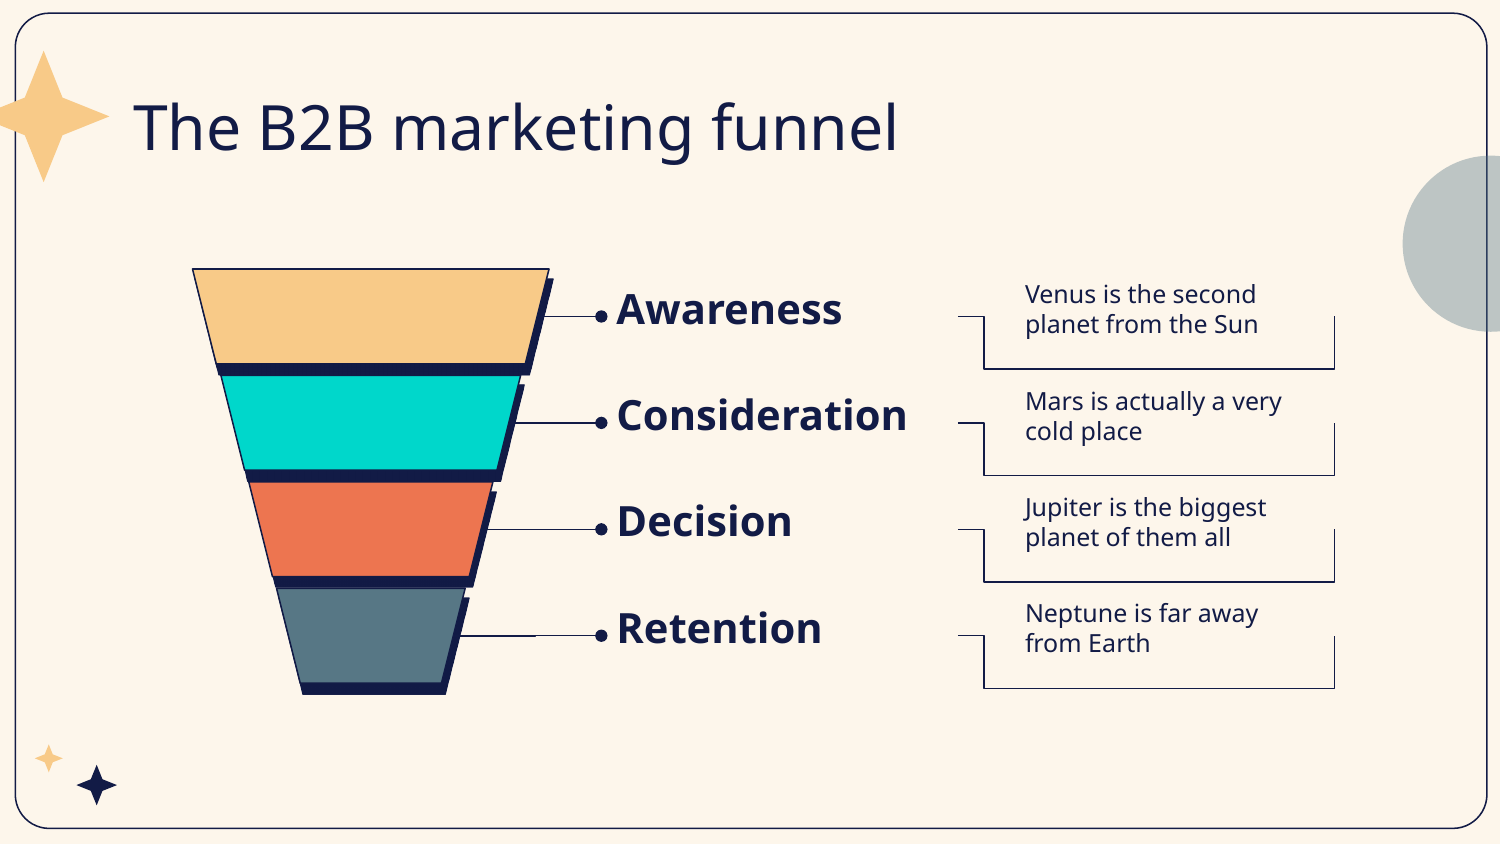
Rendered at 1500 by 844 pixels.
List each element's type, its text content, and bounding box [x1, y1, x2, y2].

text_box [220, 375, 521, 471]
text_box Mars is actually a very cold place [1010, 370, 1335, 475]
text_box Retention [601, 604, 958, 667]
text_box [248, 481, 493, 577]
text_box Venus is the second planet from the Sun [1010, 263, 1335, 368]
text_box Consideration [601, 391, 958, 454]
text_box [192, 268, 550, 364]
text_box Neptune is far away from Earth [1010, 583, 1335, 688]
title The B2B marketing funnel [118, 72, 1382, 167]
text_box [276, 588, 466, 684]
text_box Decision [601, 498, 958, 561]
text_box Jupiter is the biggest planet of them all [1010, 476, 1335, 581]
text_box Awareness [601, 285, 958, 348]
